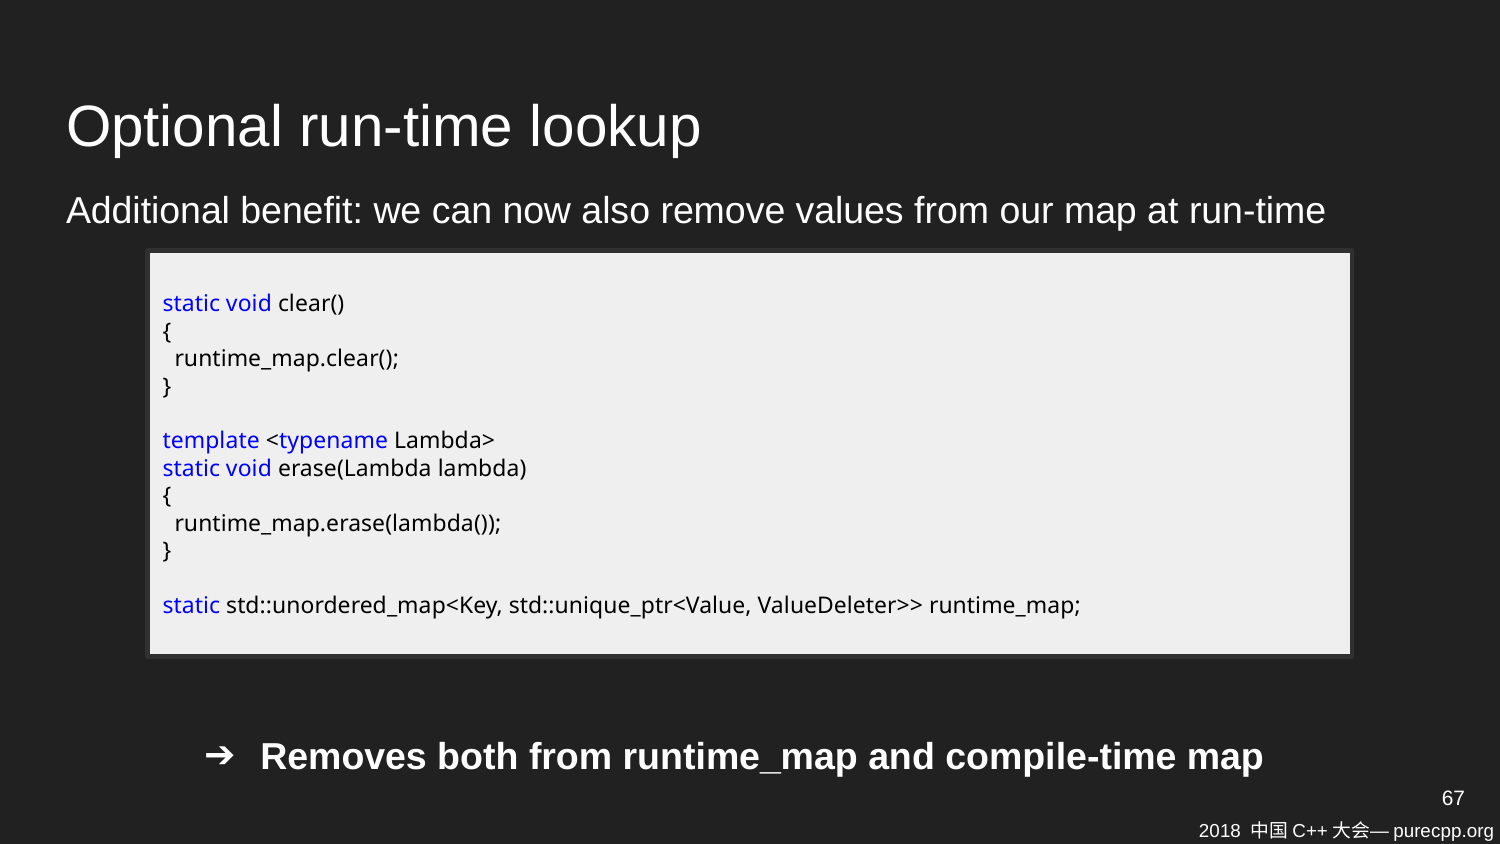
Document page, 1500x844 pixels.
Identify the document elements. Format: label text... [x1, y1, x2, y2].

slide_number 67 [1389, 764, 1480, 830]
list Additional benefit: we can now also remove values from our map at run-time [51, 164, 1449, 238]
text_box static void clear() { runtime_map.clear(); } template <typename Lambda> static void erase(Lambda lambda) { runtime_map.erase(lambda()); } static std::unordered_map<Key, std::unique_ptr<Value, ValueDeleter>> runtime_map; [147, 250, 1353, 657]
text_box Removes both from runtime_map and compile-time map [64, 703, 1387, 798]
title Optional run-time lookup [51, 72, 1449, 164]
